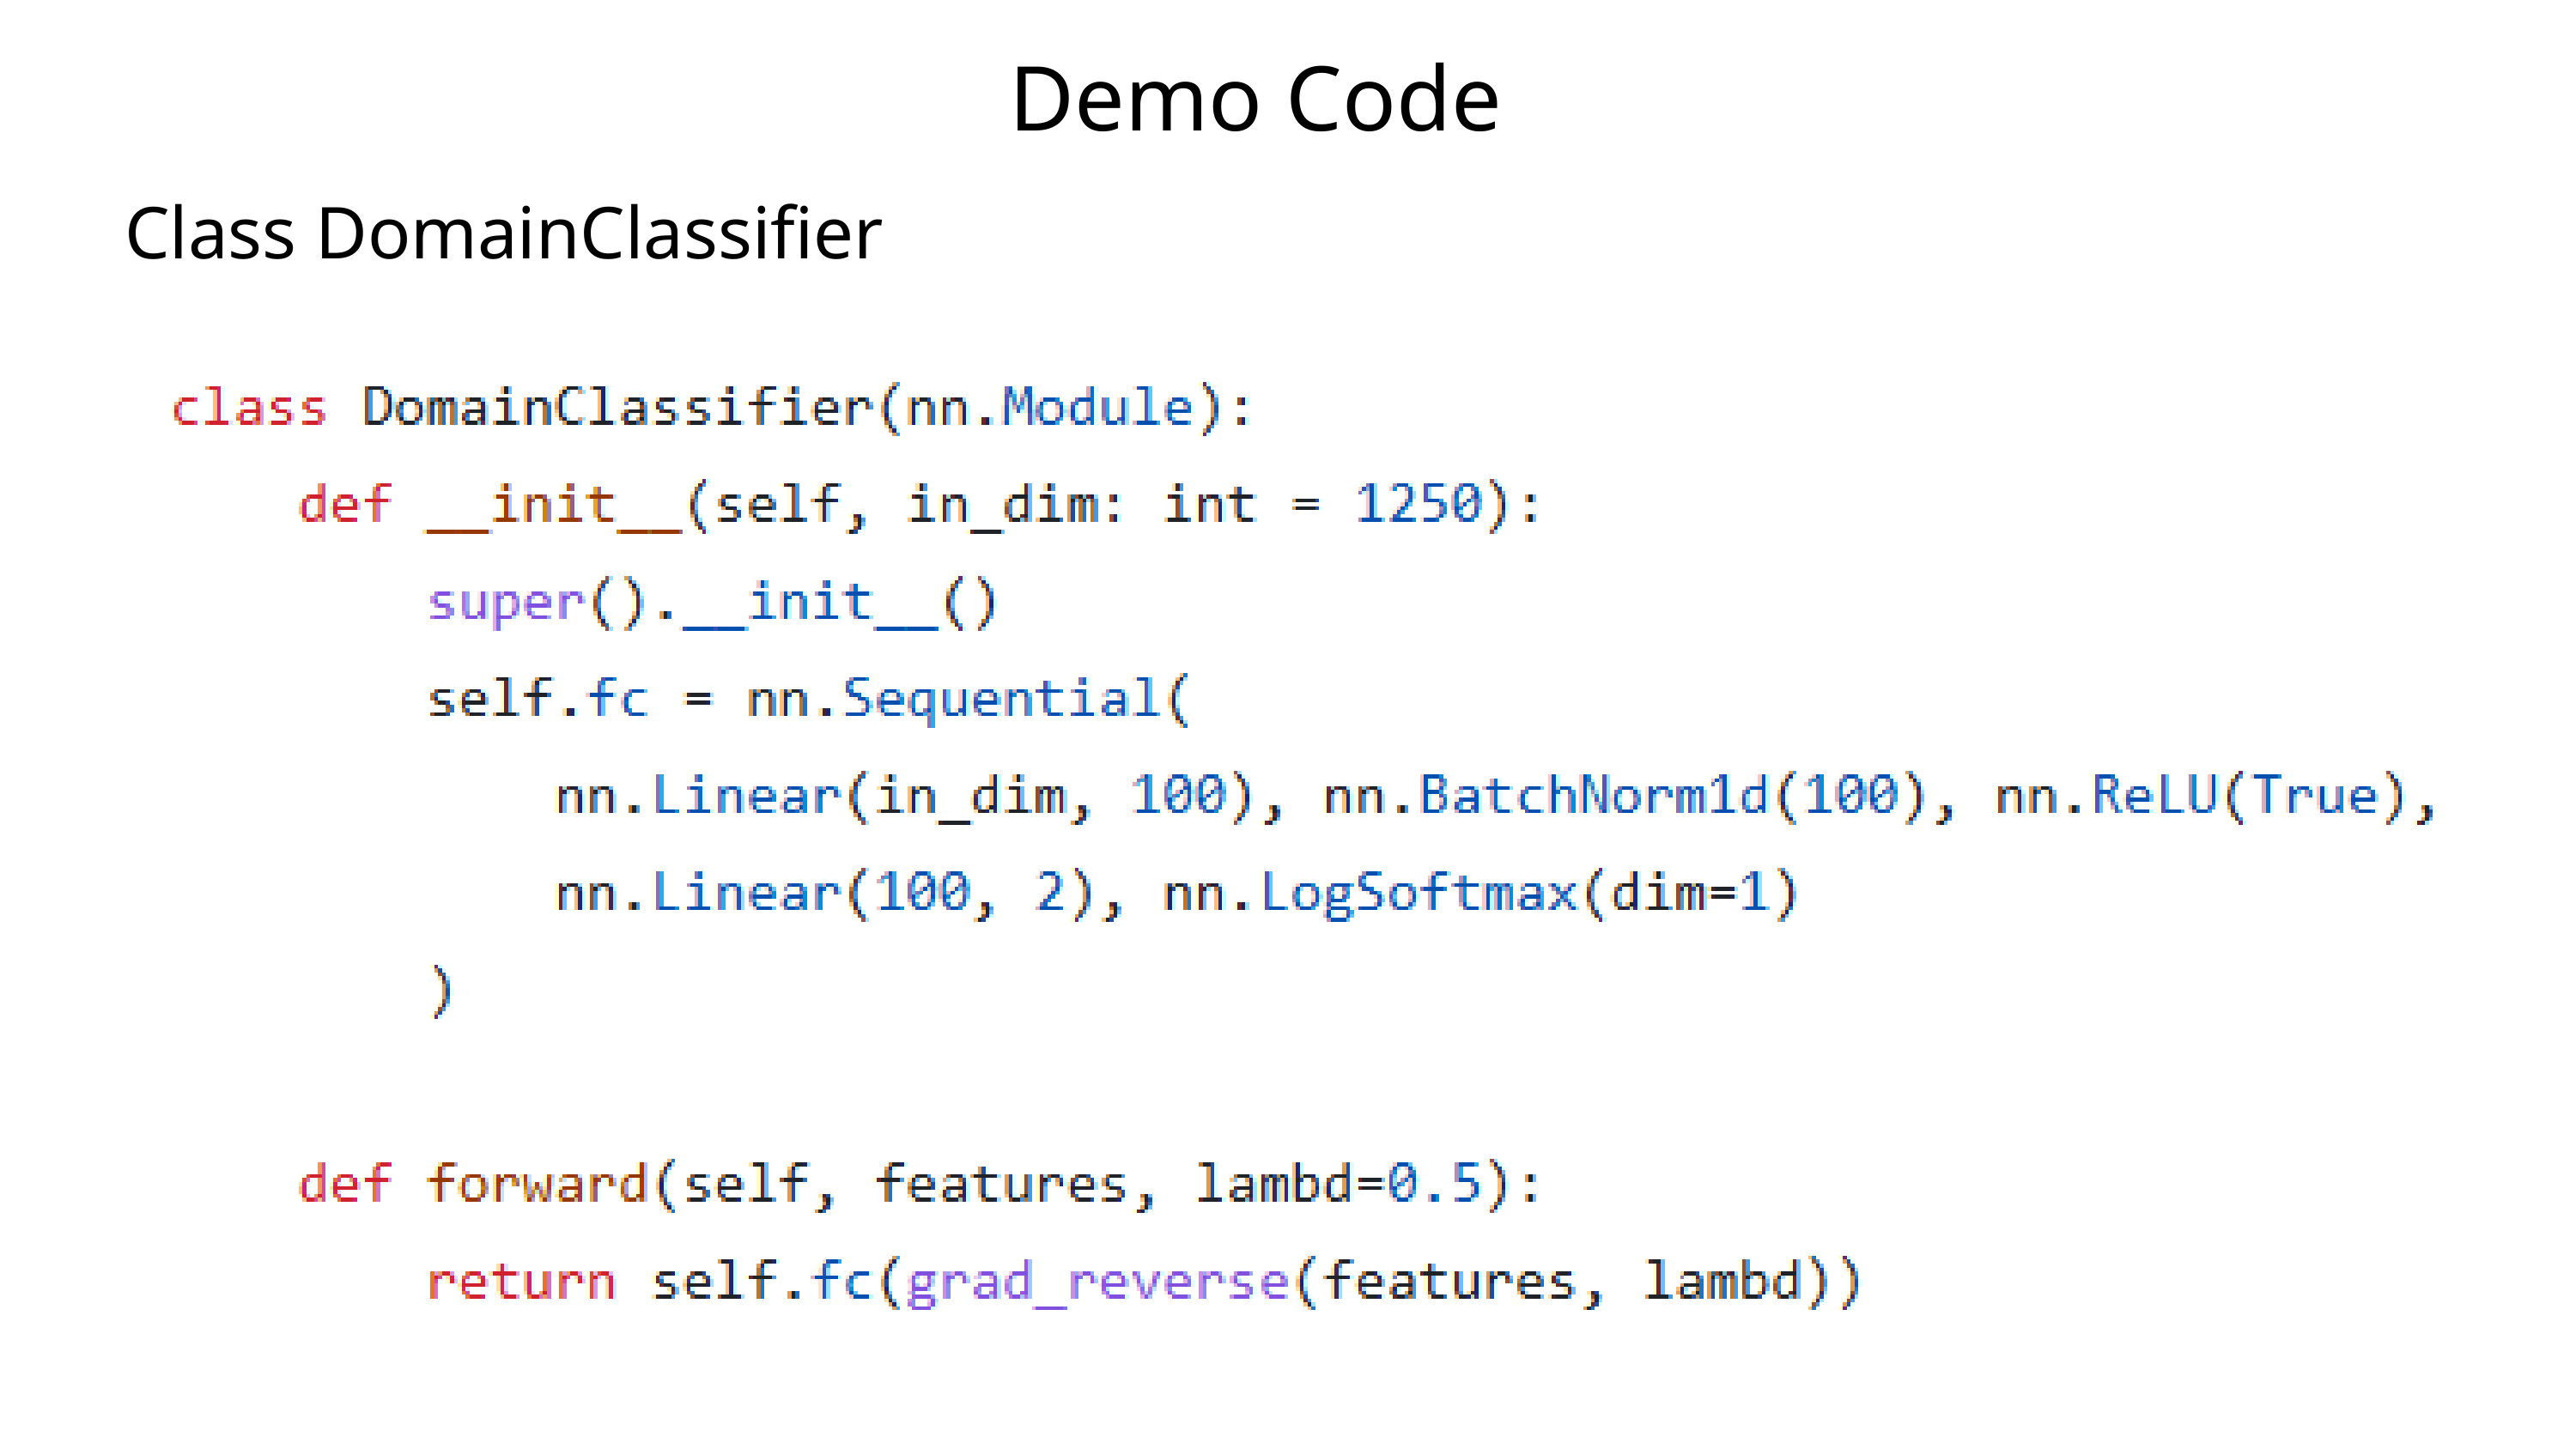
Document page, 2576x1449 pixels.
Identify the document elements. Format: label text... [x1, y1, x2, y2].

text_box Demo Code [611, 23, 1900, 149]
text_box Class DomainClassifier [0, 173, 1009, 274]
text_box [148, 355, 2464, 1349]
